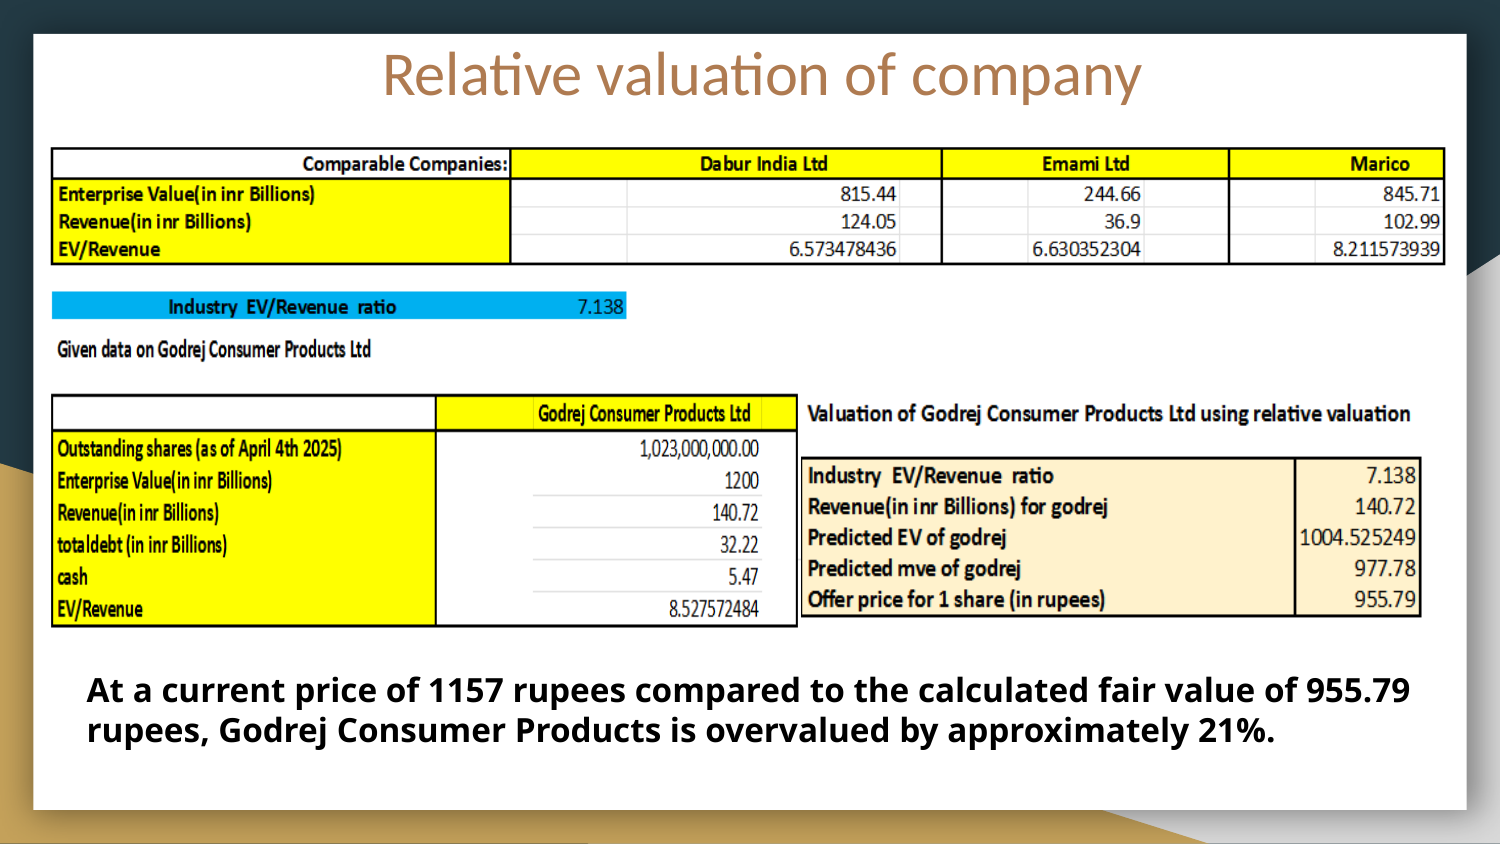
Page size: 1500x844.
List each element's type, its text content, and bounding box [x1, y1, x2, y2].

text_box At a current price of 1157 rupees compared to the calculated fair value of 955.79 rupees, Godrej Consumer Products is overvalued by approximately 21%. [71, 653, 1448, 801]
title Relative valuation of company [117, 18, 1409, 145]
picture [45, 146, 1455, 641]
